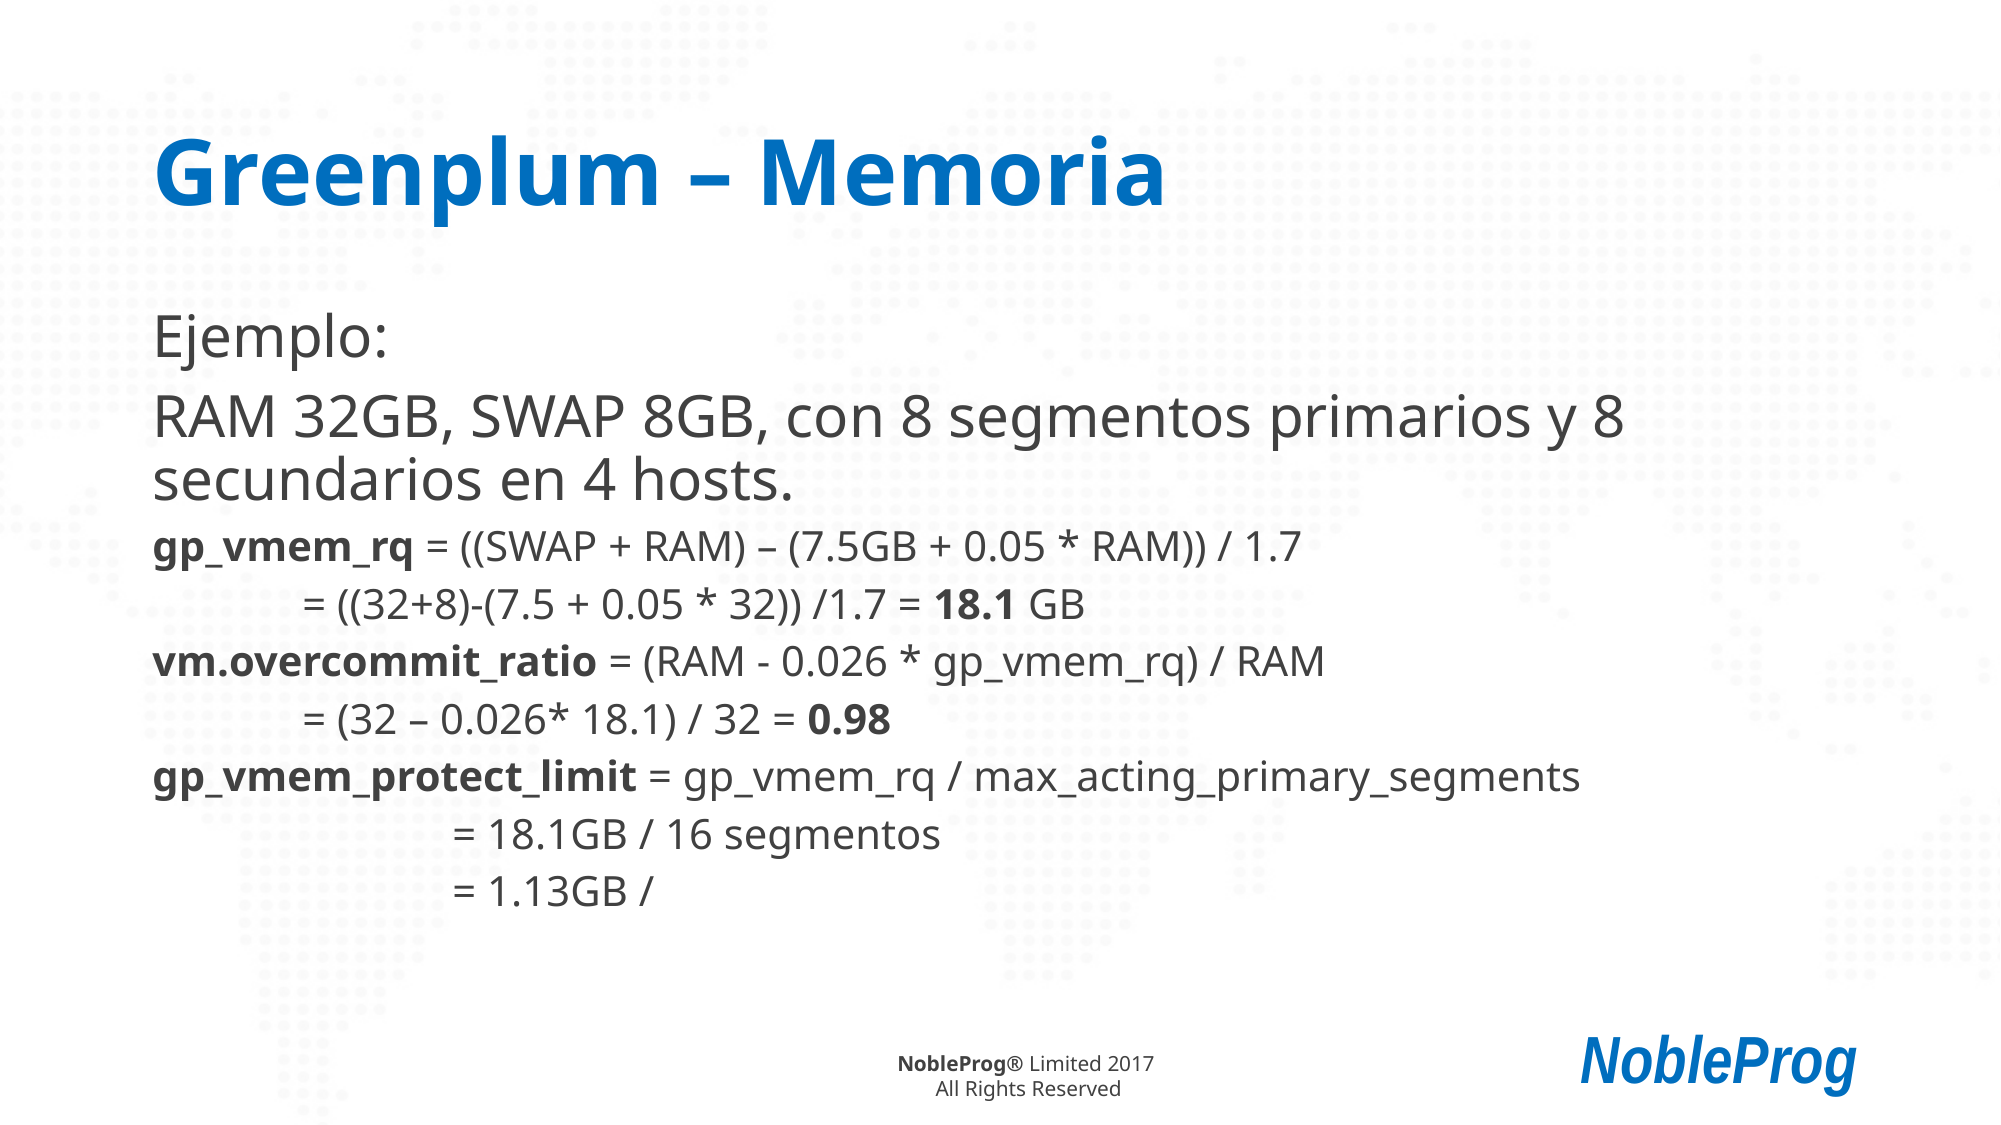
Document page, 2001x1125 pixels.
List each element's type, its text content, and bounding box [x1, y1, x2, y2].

title Greenplum – Memoria [137, 59, 1863, 278]
list Ejemplo: RAM 32GB, SWAP 8GB, con 8 segmentos primarios y 8 secundarios en 4 hosts. gp_vmem_rq = ((SWAP + RAM) – (7.5GB + 0.05 * RAM)) / 1.7 = ((32+8)-(7.5 + 0.05 * 32)) /1.7 = 18.1 GB vm.overcommit_ratio = (RAM - 0.026 * gp_vmem_rq) / RAM = (32 – 0.026* 18.1) / 32 = 0.98 gp_vmem_protect_limit = gp_vmem_rq / max_acting_primary_segments = 18.1GB / 16 segmentos = 1.13GB / [137, 299, 1863, 1014]
